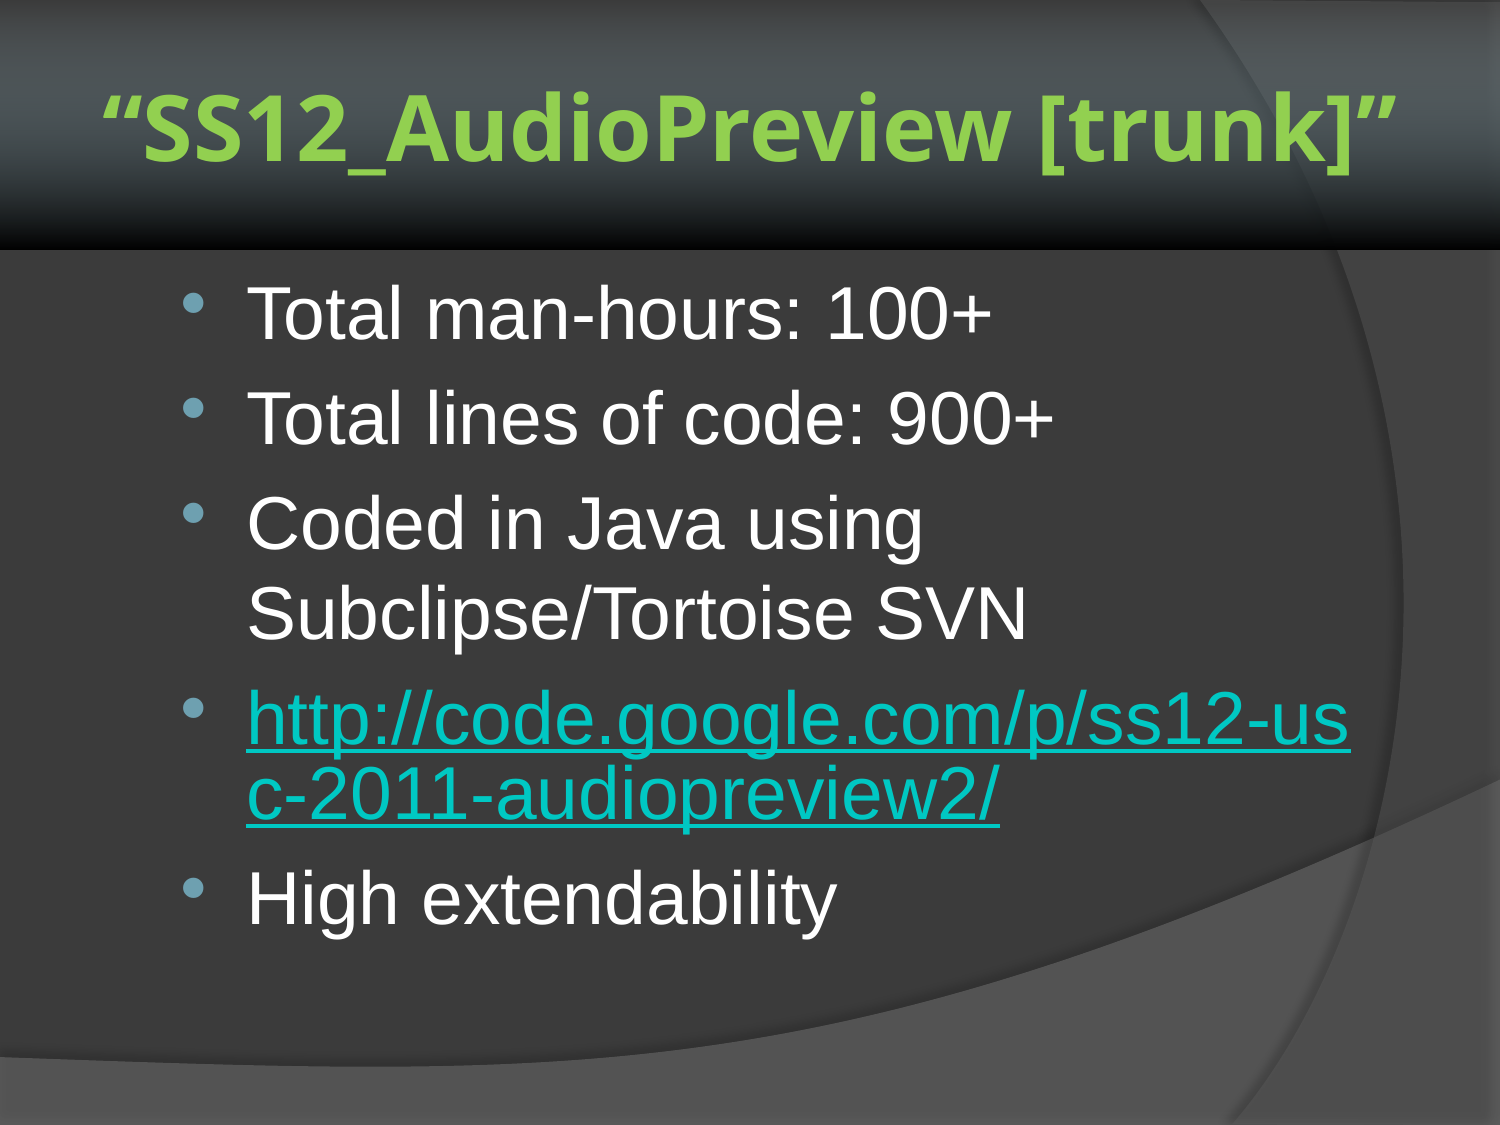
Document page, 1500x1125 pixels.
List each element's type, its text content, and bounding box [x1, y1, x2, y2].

list Total man-hours: 100+ Total lines of code: 900+ Coded in Java using Subclipse/Tortoise SVN http://code.google.com/p/ss12-usc-2011-audiopreview2/ High extendability [162, 257, 1388, 1013]
title “SS12_AudioPreview [trunk]” [0, 0, 1500, 250]
